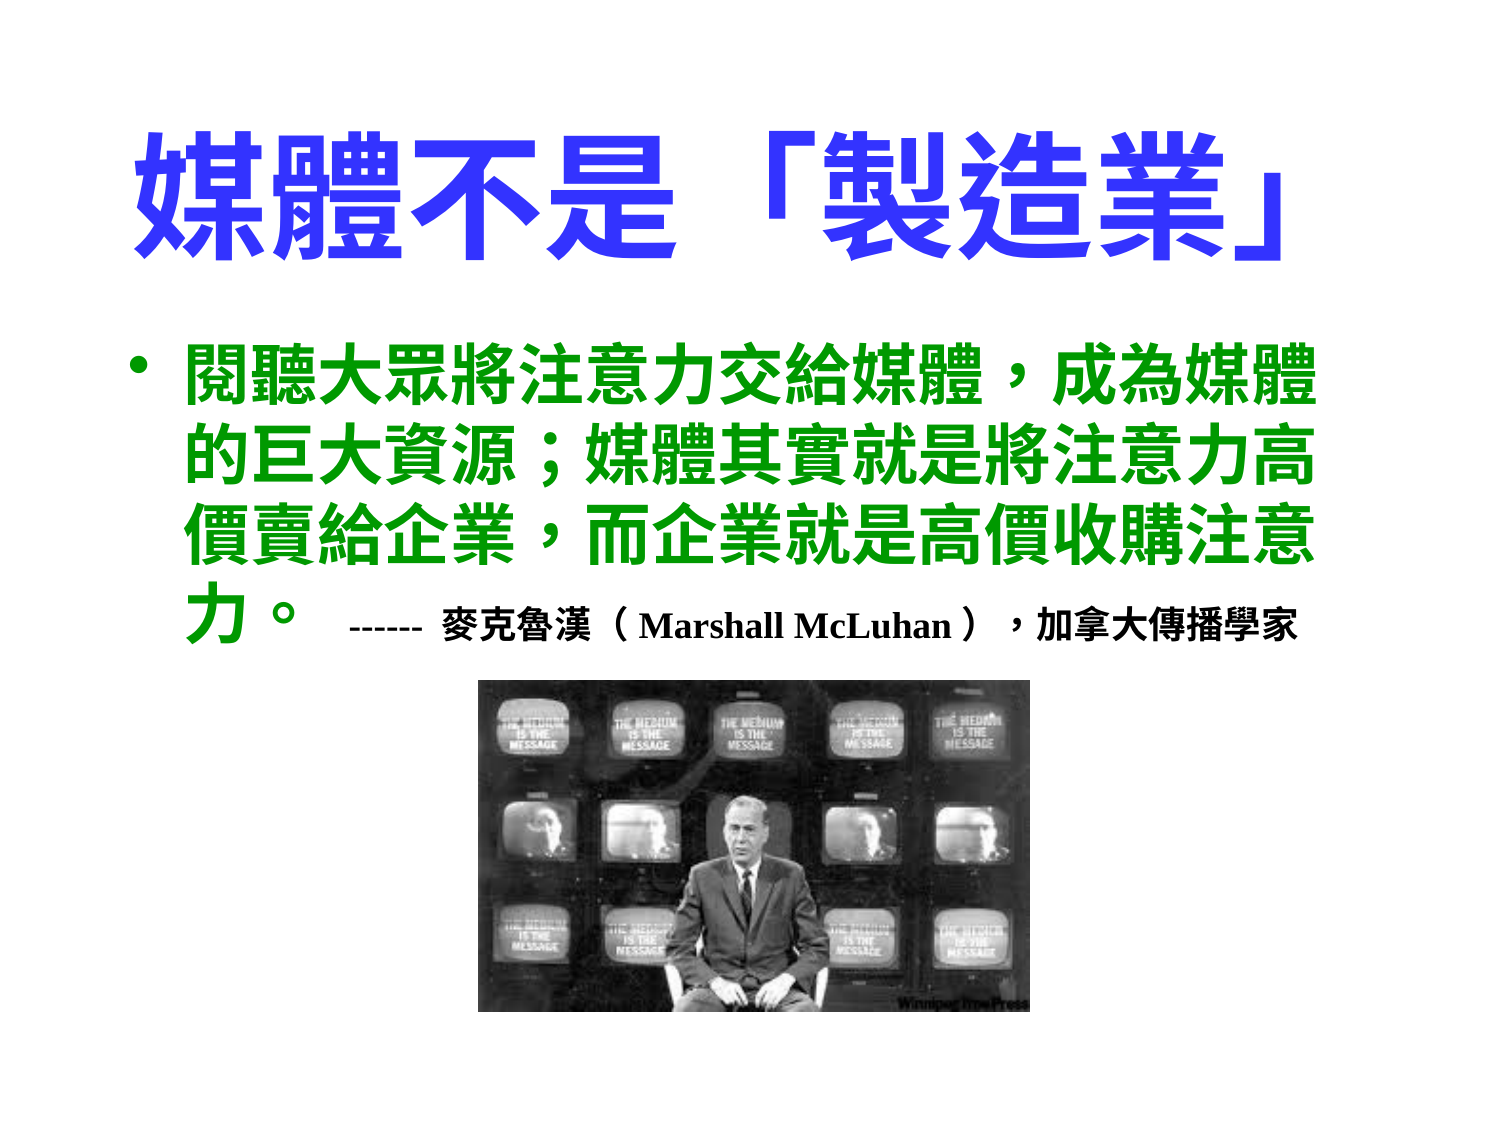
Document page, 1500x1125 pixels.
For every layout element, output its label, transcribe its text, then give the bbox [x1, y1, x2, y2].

picture [477, 680, 1031, 1012]
title 媒體不是「製造業」 [112, 99, 1388, 288]
list 閱聽大眾將注意力交給媒體，成為媒體的巨大資源；媒體其實就是將注意力高價賣給企業，而企業就是高價收購注意力。 ------ 麥克魯漢（Marshall McLuhan），加拿大傳播學家 [112, 324, 1388, 1000]
